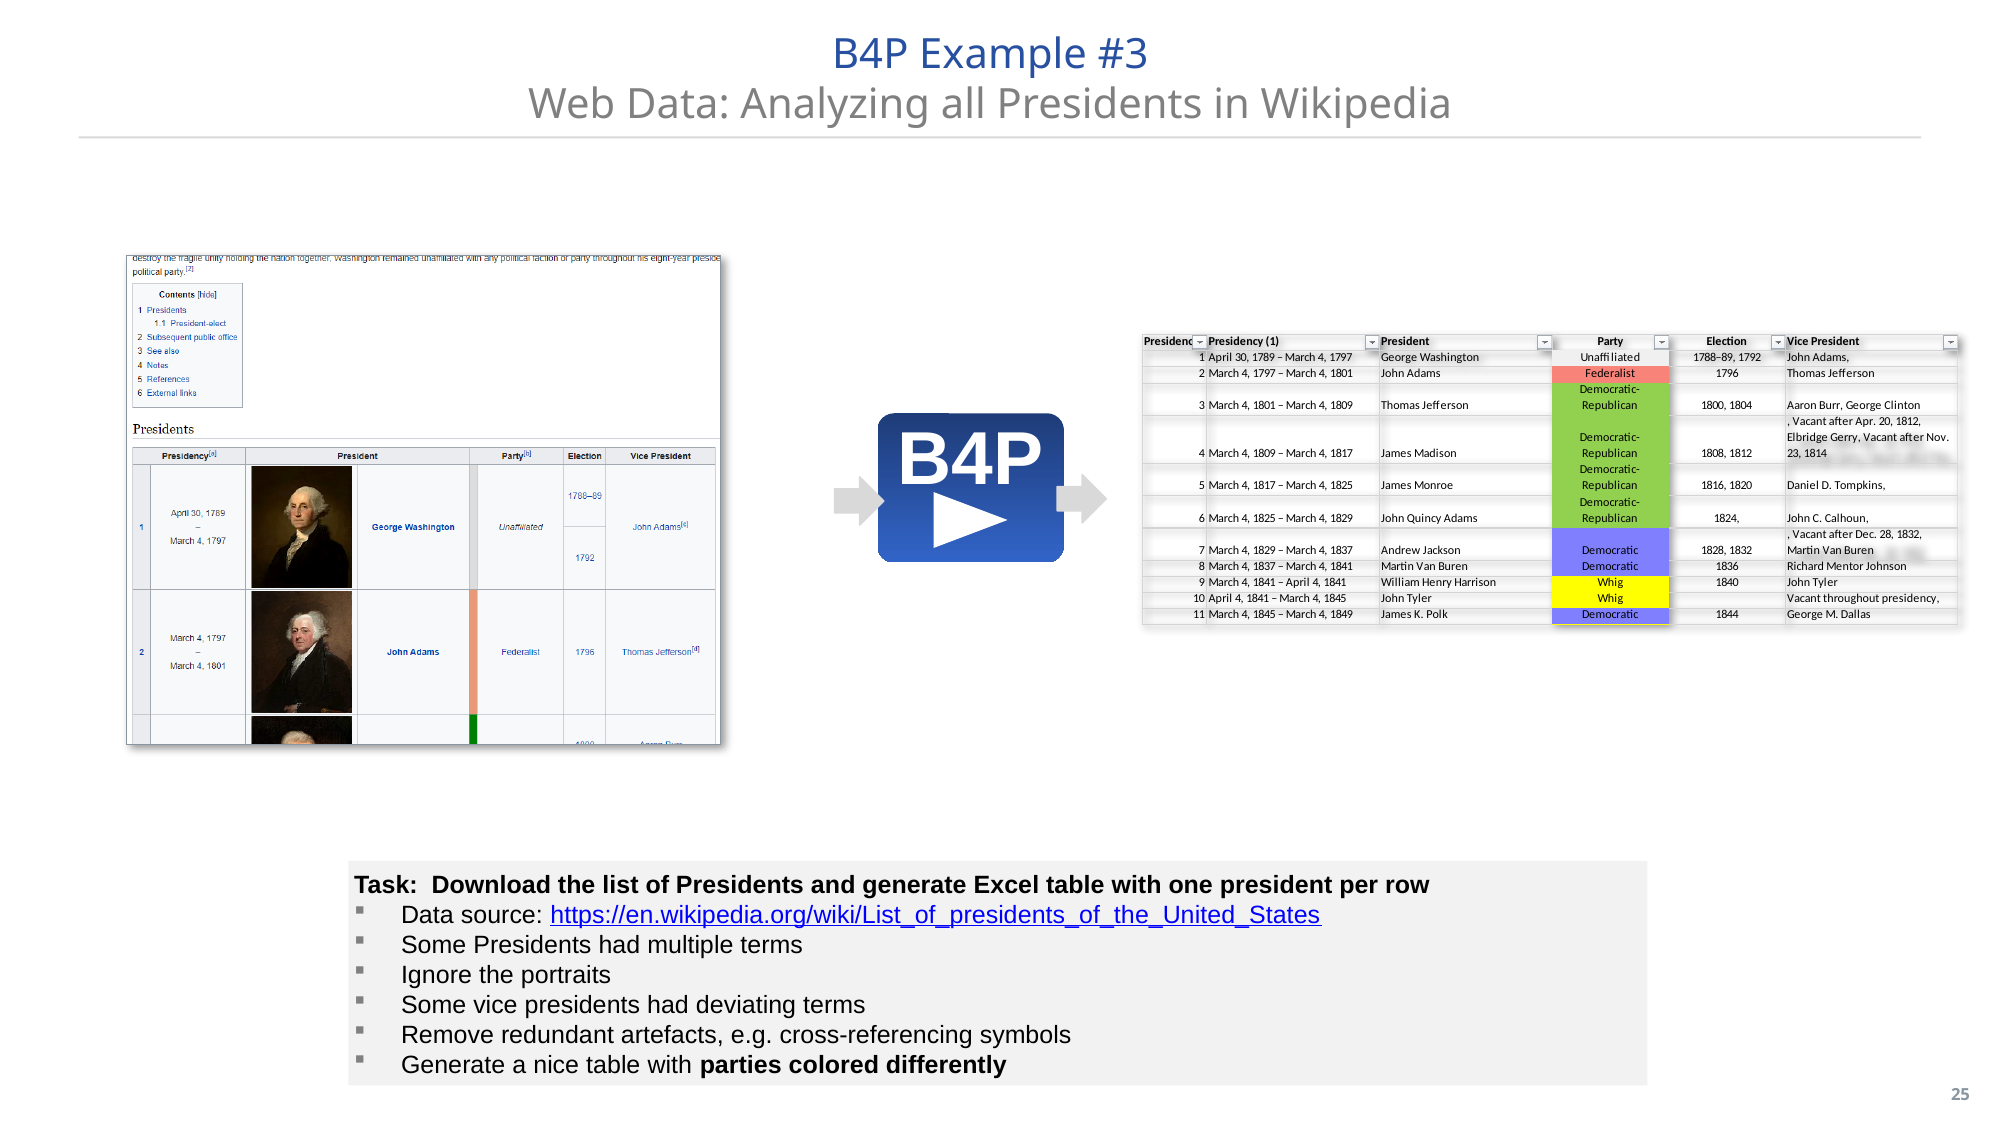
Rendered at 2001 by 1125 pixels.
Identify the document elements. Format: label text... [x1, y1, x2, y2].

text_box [834, 408, 1107, 563]
text_box Task: Download the list of Presidents and generate Excel table with one president per row Data source: https://en.wikipedia.org/wiki/List_of_presidents_of_the_United_States Some Presidents had multiple terms Ignore the portraits Some vice presidents had deviating terms Remove redundant artefacts, e.g. cross-referencing symbols Generate a nice table with parties colored differently [346, 859, 1650, 1088]
title B4P Example #3 Web Data: Analyzing all Presidents in Wikipedia [76, 19, 1920, 137]
picture [1141, 333, 1959, 626]
picture [125, 255, 721, 745]
